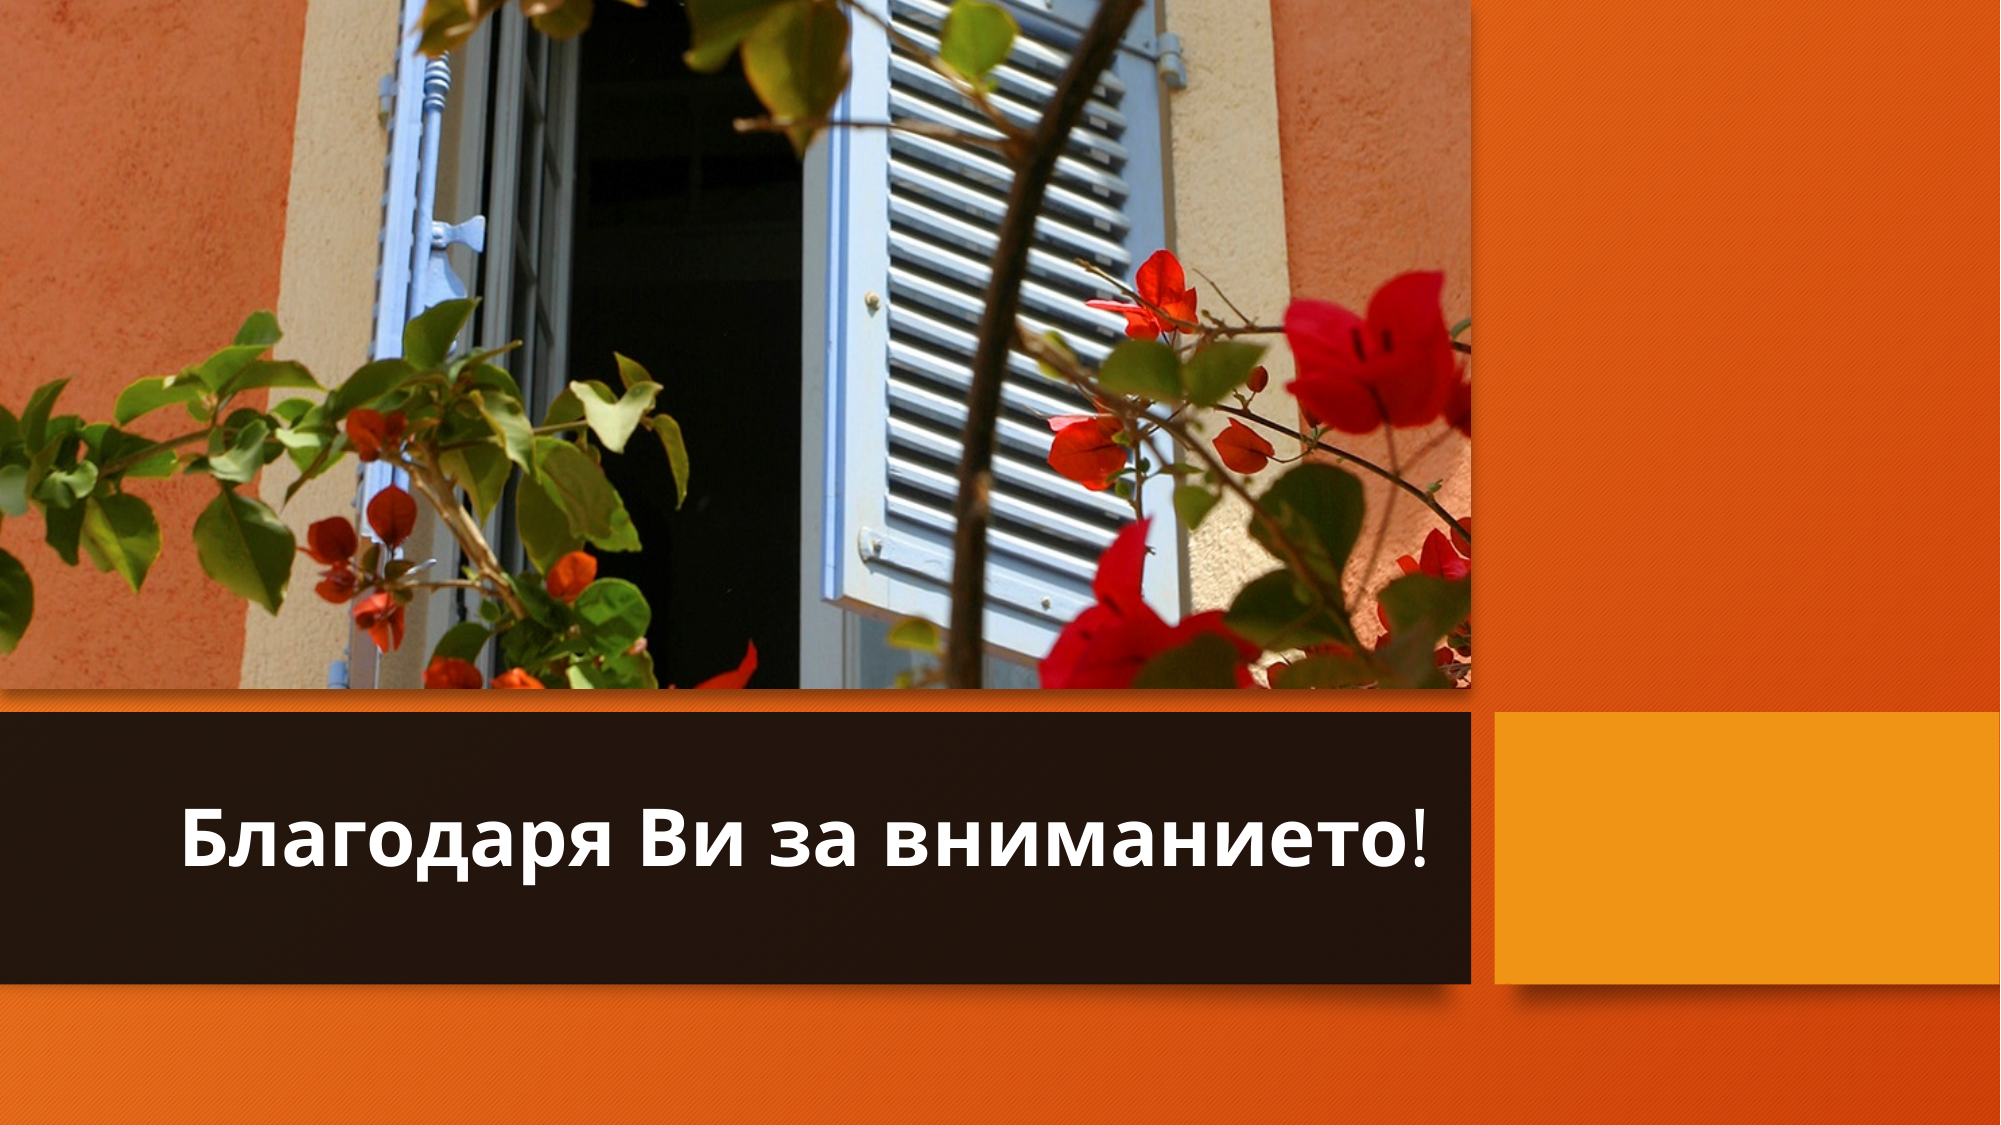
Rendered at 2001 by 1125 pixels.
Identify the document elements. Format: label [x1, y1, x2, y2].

text_box [0, 0, 2000, 1125]
picture [0, 0, 1471, 689]
